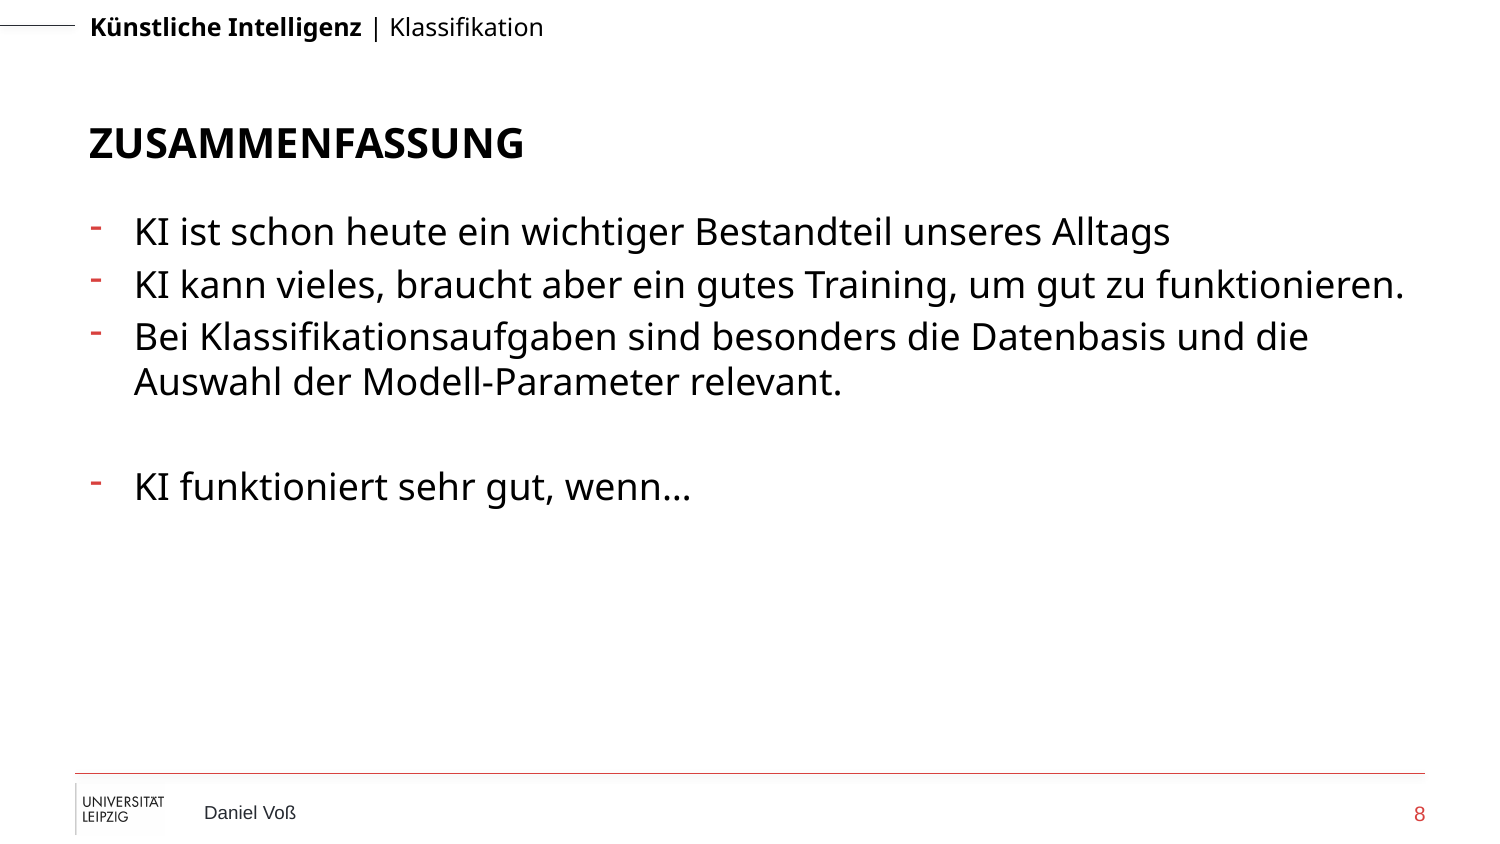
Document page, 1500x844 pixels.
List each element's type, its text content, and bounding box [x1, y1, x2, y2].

slide_number 8 [1303, 800, 1426, 834]
title Zusammenfassung [75, 50, 1426, 175]
list KI ist schon heute ein wichtiger Bestandteil unseres Alltags KI kann vieles, braucht aber ein gutes Training, um gut zu funktionieren. Bei Klassifikationsaufgaben sind besonders die Datenbasis und die Auswahl der Modell-Parameter relevant. KI funktioniert sehr gut, wenn… [75, 200, 1426, 756]
picture [75, 782, 165, 836]
